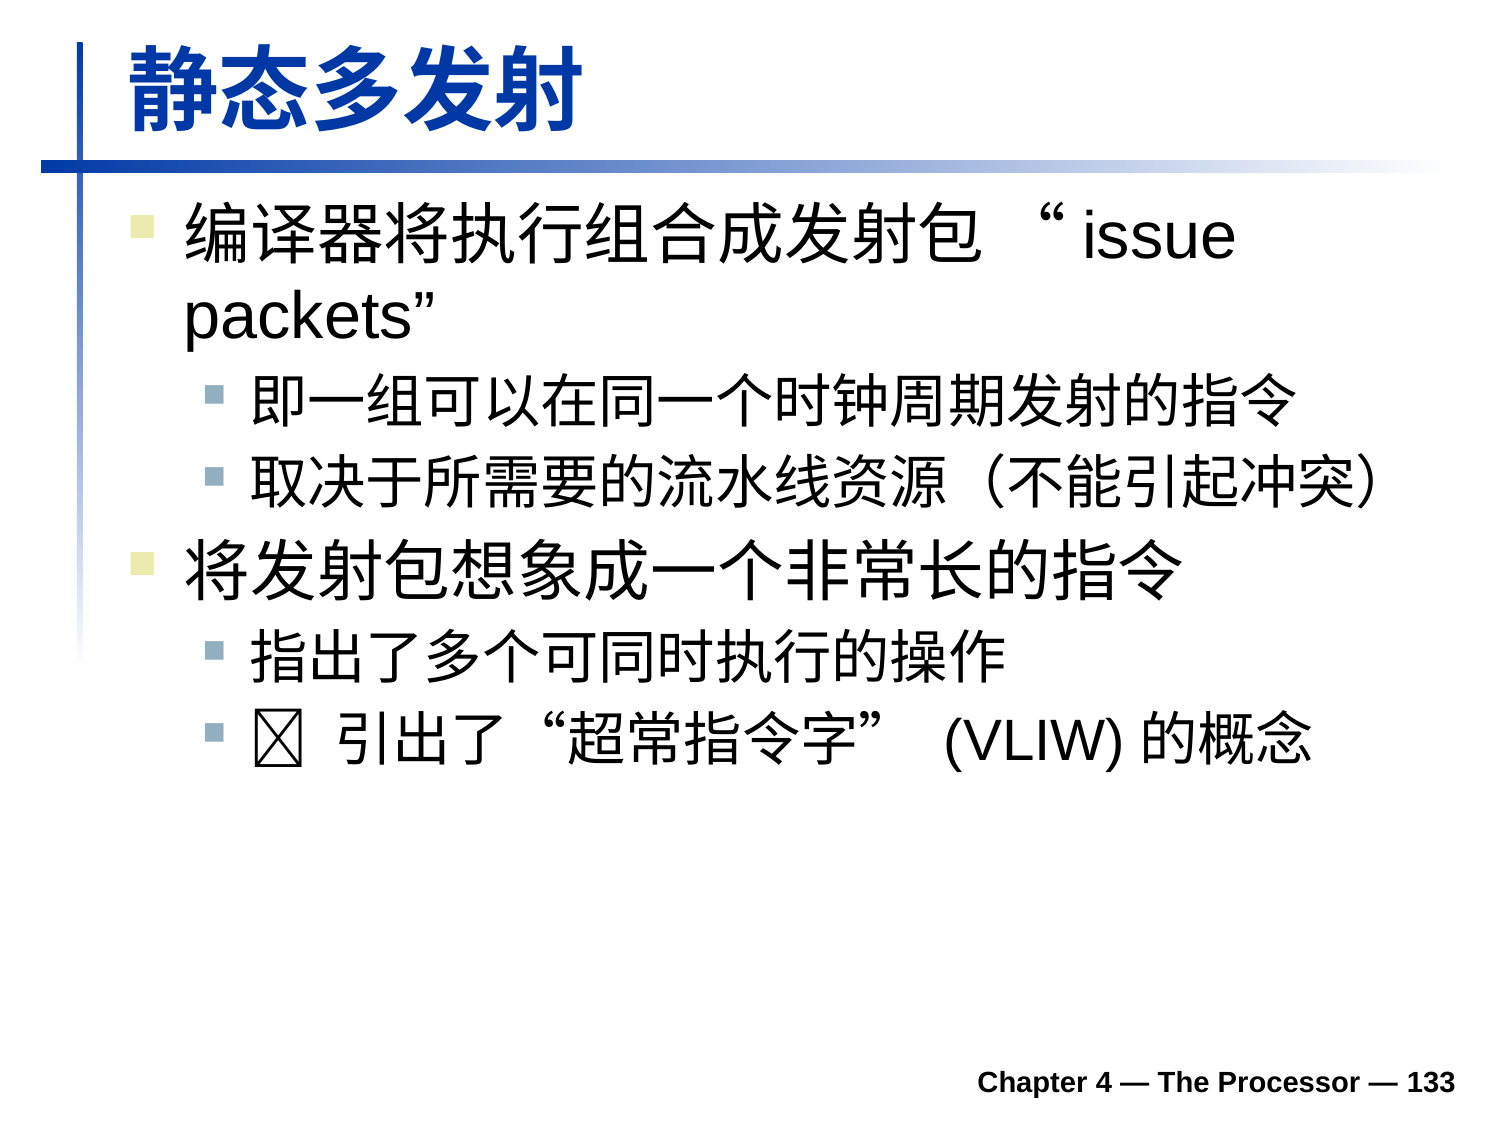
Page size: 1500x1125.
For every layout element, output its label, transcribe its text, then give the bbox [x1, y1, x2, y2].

list 编译器将执行组合成发射包 “issue packets” 即一组可以在同一个时钟周期发射的指令 取决于所需要的流水线资源（不能引起冲突） 将发射包想象成一个非常长的指令 指出了多个可同时执行的操作  引出了“超常指令字” (VLIW)的概念 [112, 184, 1469, 1024]
title 静态多发射 [112, 23, 1468, 149]
footer Chapter 4 — The Processor — 133 [277, 1046, 1471, 1106]
